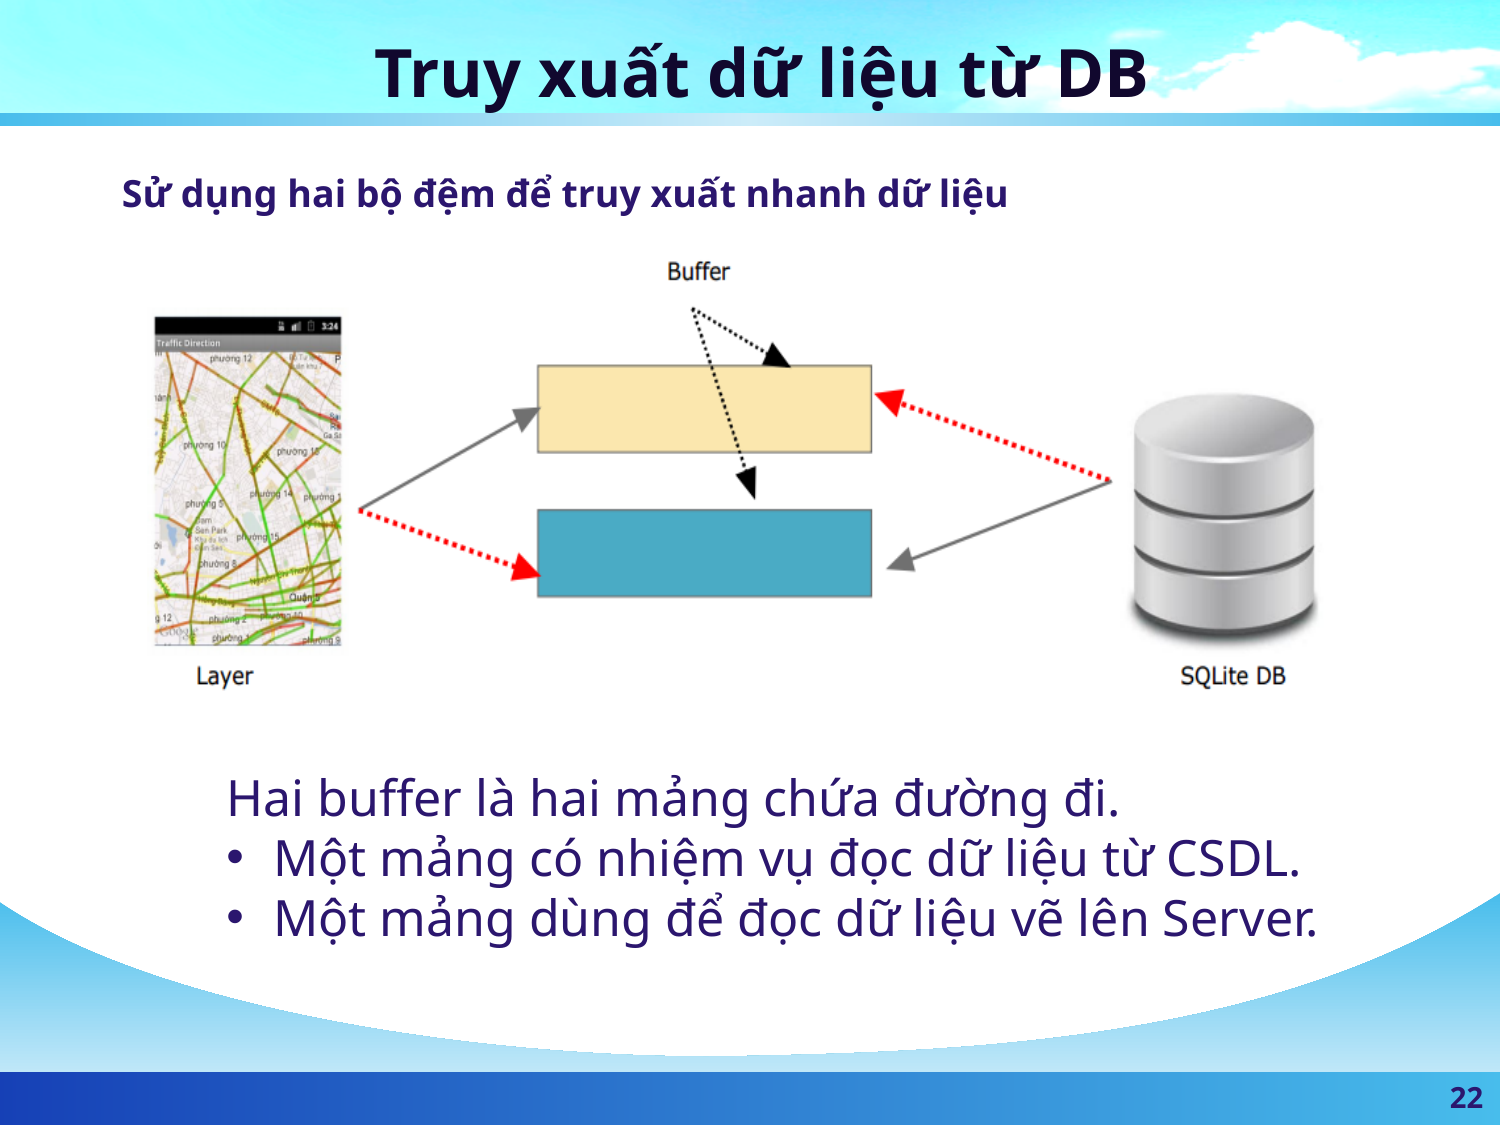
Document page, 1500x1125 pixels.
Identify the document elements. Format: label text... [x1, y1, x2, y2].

slide_number 22 [1148, 1072, 1499, 1125]
text_box Hai buffer là hai mảng chứa đường đi. Một mảng có nhiệm vụ đọc dữ liệu từ CSDL. Một mảng dùng để đọc dữ liệu vẽ lên Server. [211, 759, 1335, 954]
picture [112, 228, 1363, 723]
text_box Sử dụng hai bộ đệm để truy xuất nhanh dữ liệu [107, 162, 1026, 223]
picture [0, 0, 1500, 114]
title Truy xuất dữ liệu từ DB [24, 24, 1500, 118]
